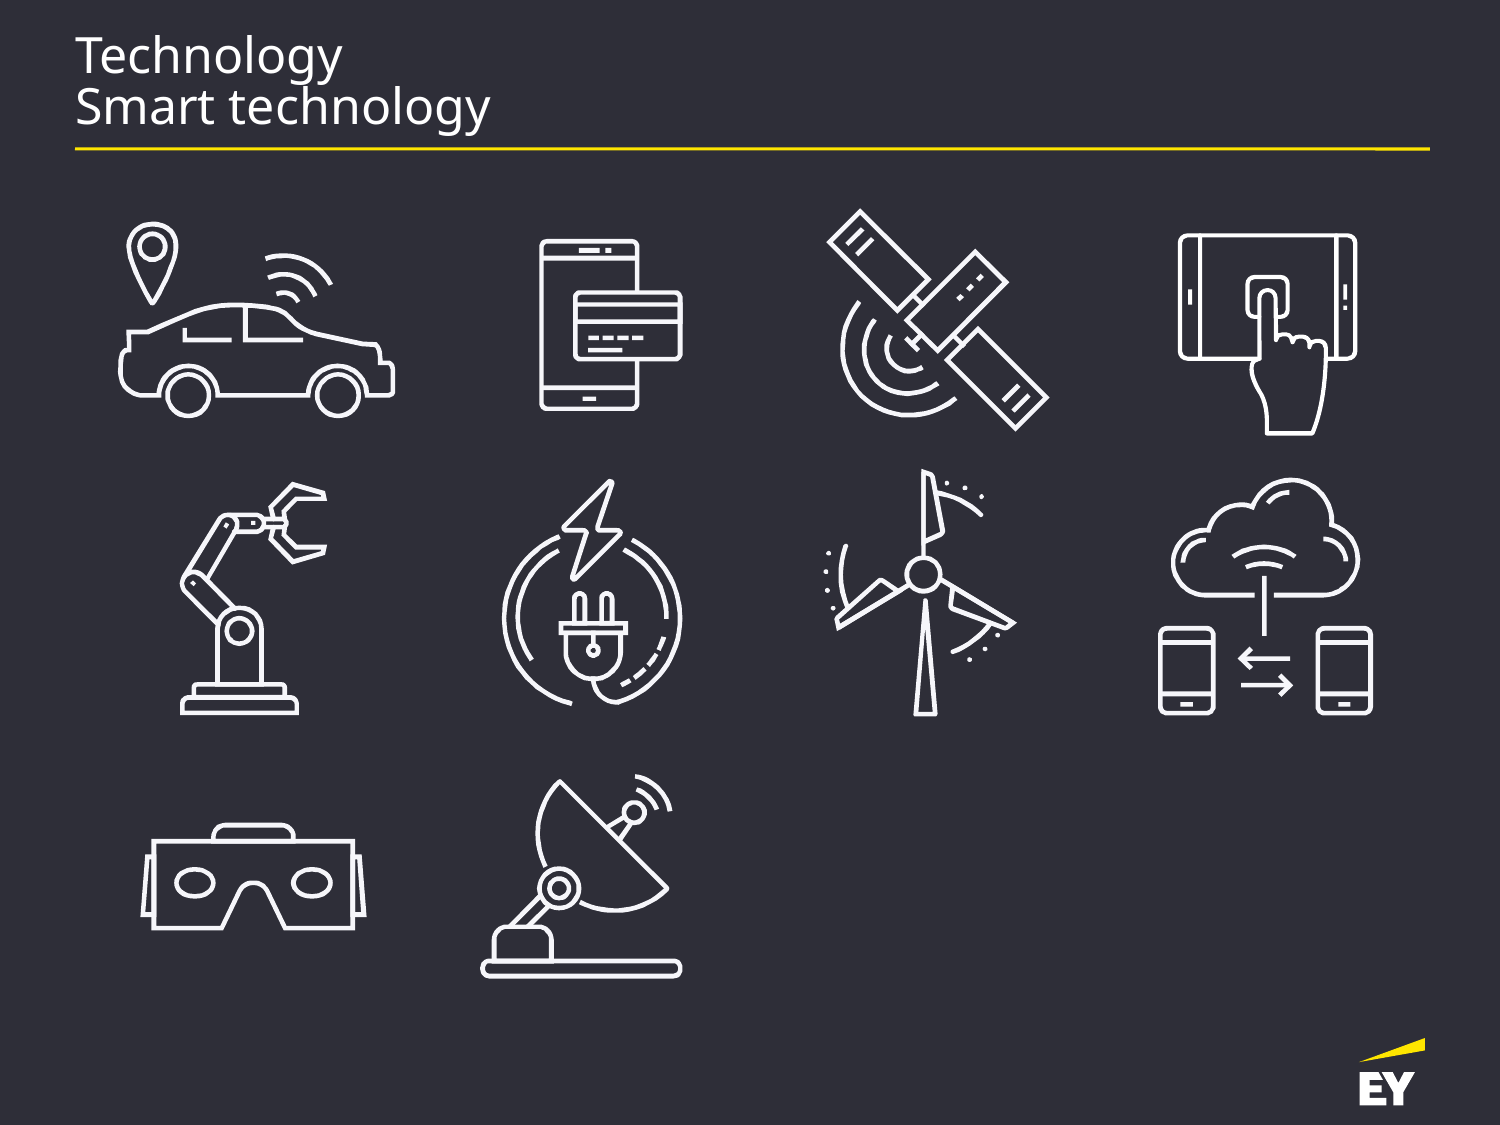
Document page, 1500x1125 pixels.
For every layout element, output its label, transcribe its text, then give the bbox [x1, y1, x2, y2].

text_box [825, 208, 1050, 432]
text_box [501, 478, 683, 707]
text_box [140, 822, 367, 931]
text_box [539, 238, 683, 412]
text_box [1177, 233, 1358, 436]
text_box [1157, 477, 1374, 716]
title Technology Smart technology [75, 33, 1425, 131]
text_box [179, 481, 328, 716]
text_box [823, 468, 1018, 717]
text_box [117, 221, 396, 419]
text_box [479, 773, 683, 979]
